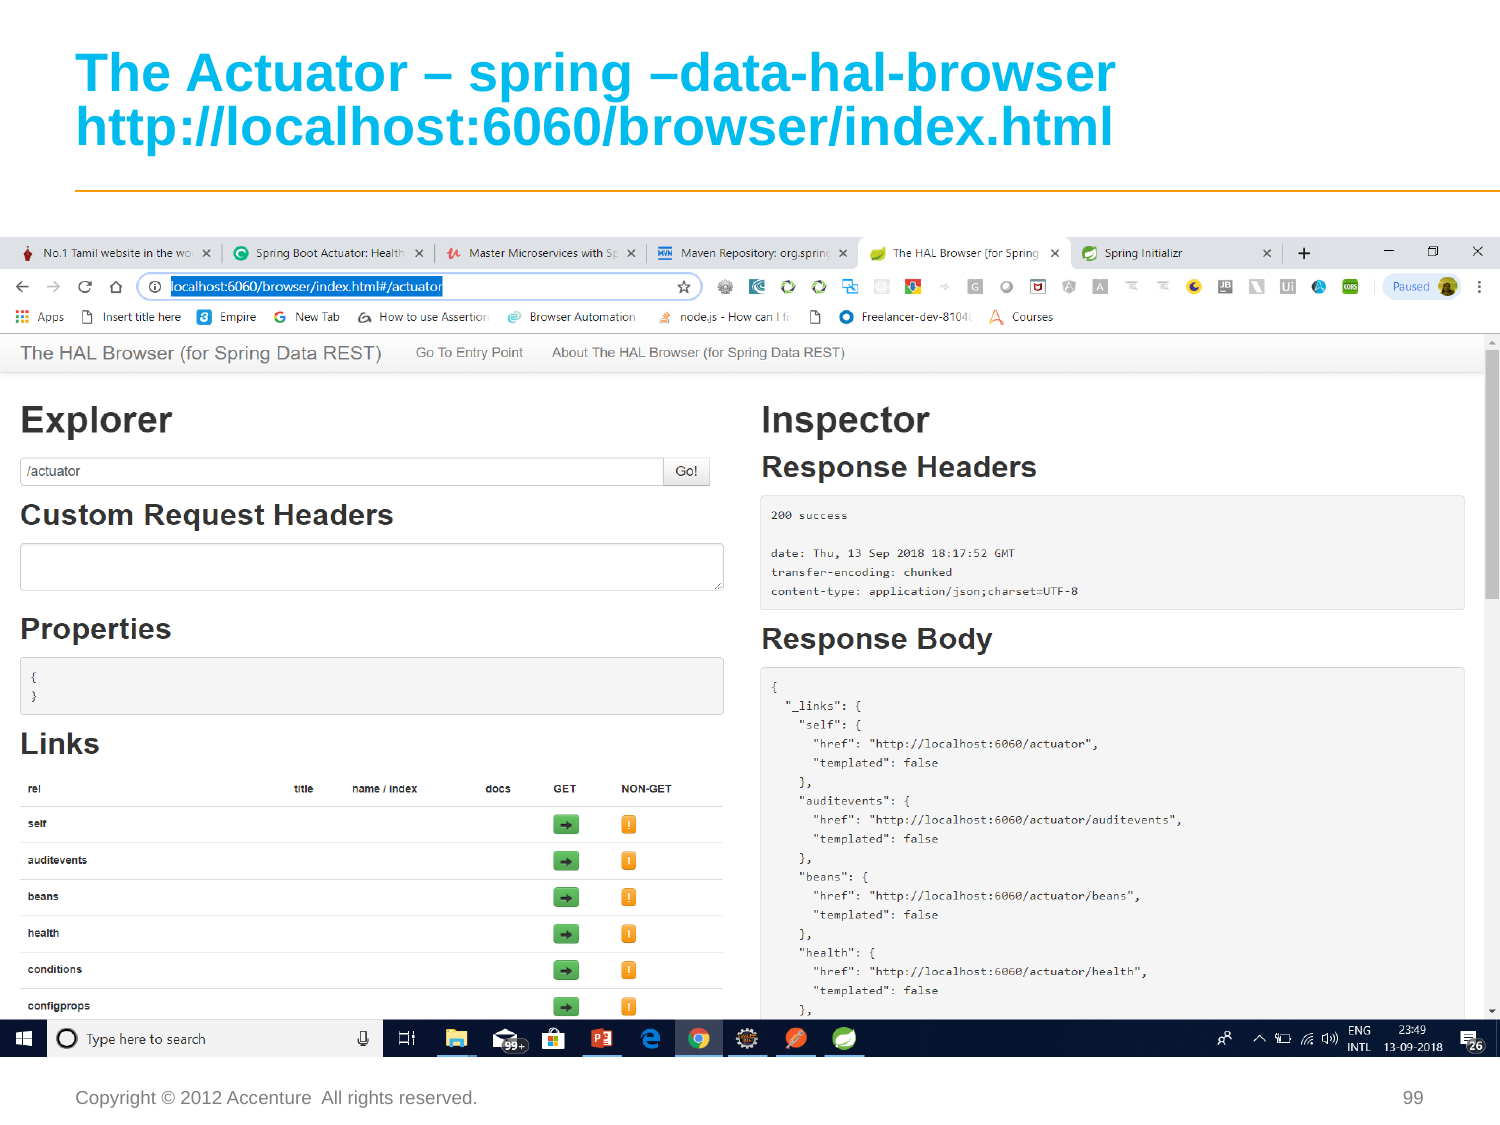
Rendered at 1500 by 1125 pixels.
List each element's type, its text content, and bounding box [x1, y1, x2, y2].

picture [0, 237, 1500, 1057]
title The Actuator – spring –data-hal-browser http://localhost:6060/browser/index.html [75, 27, 1422, 157]
